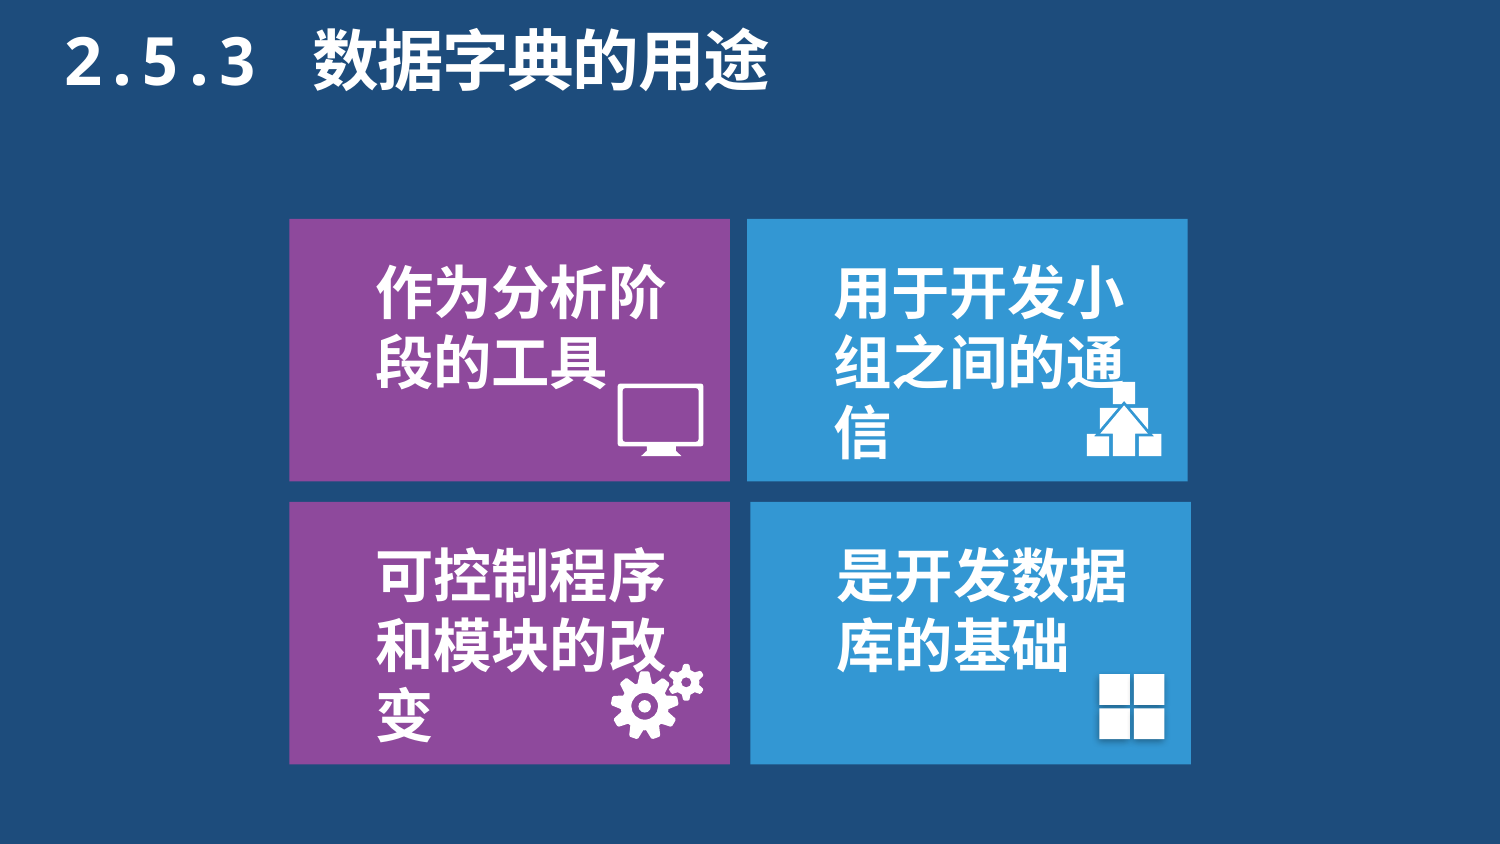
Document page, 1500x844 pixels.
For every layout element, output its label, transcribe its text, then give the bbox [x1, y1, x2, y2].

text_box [288, 501, 731, 765]
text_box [288, 218, 731, 482]
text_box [746, 218, 1188, 482]
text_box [750, 501, 1192, 765]
title 2.5.3 数据字典的用途 [63, 28, 1436, 101]
